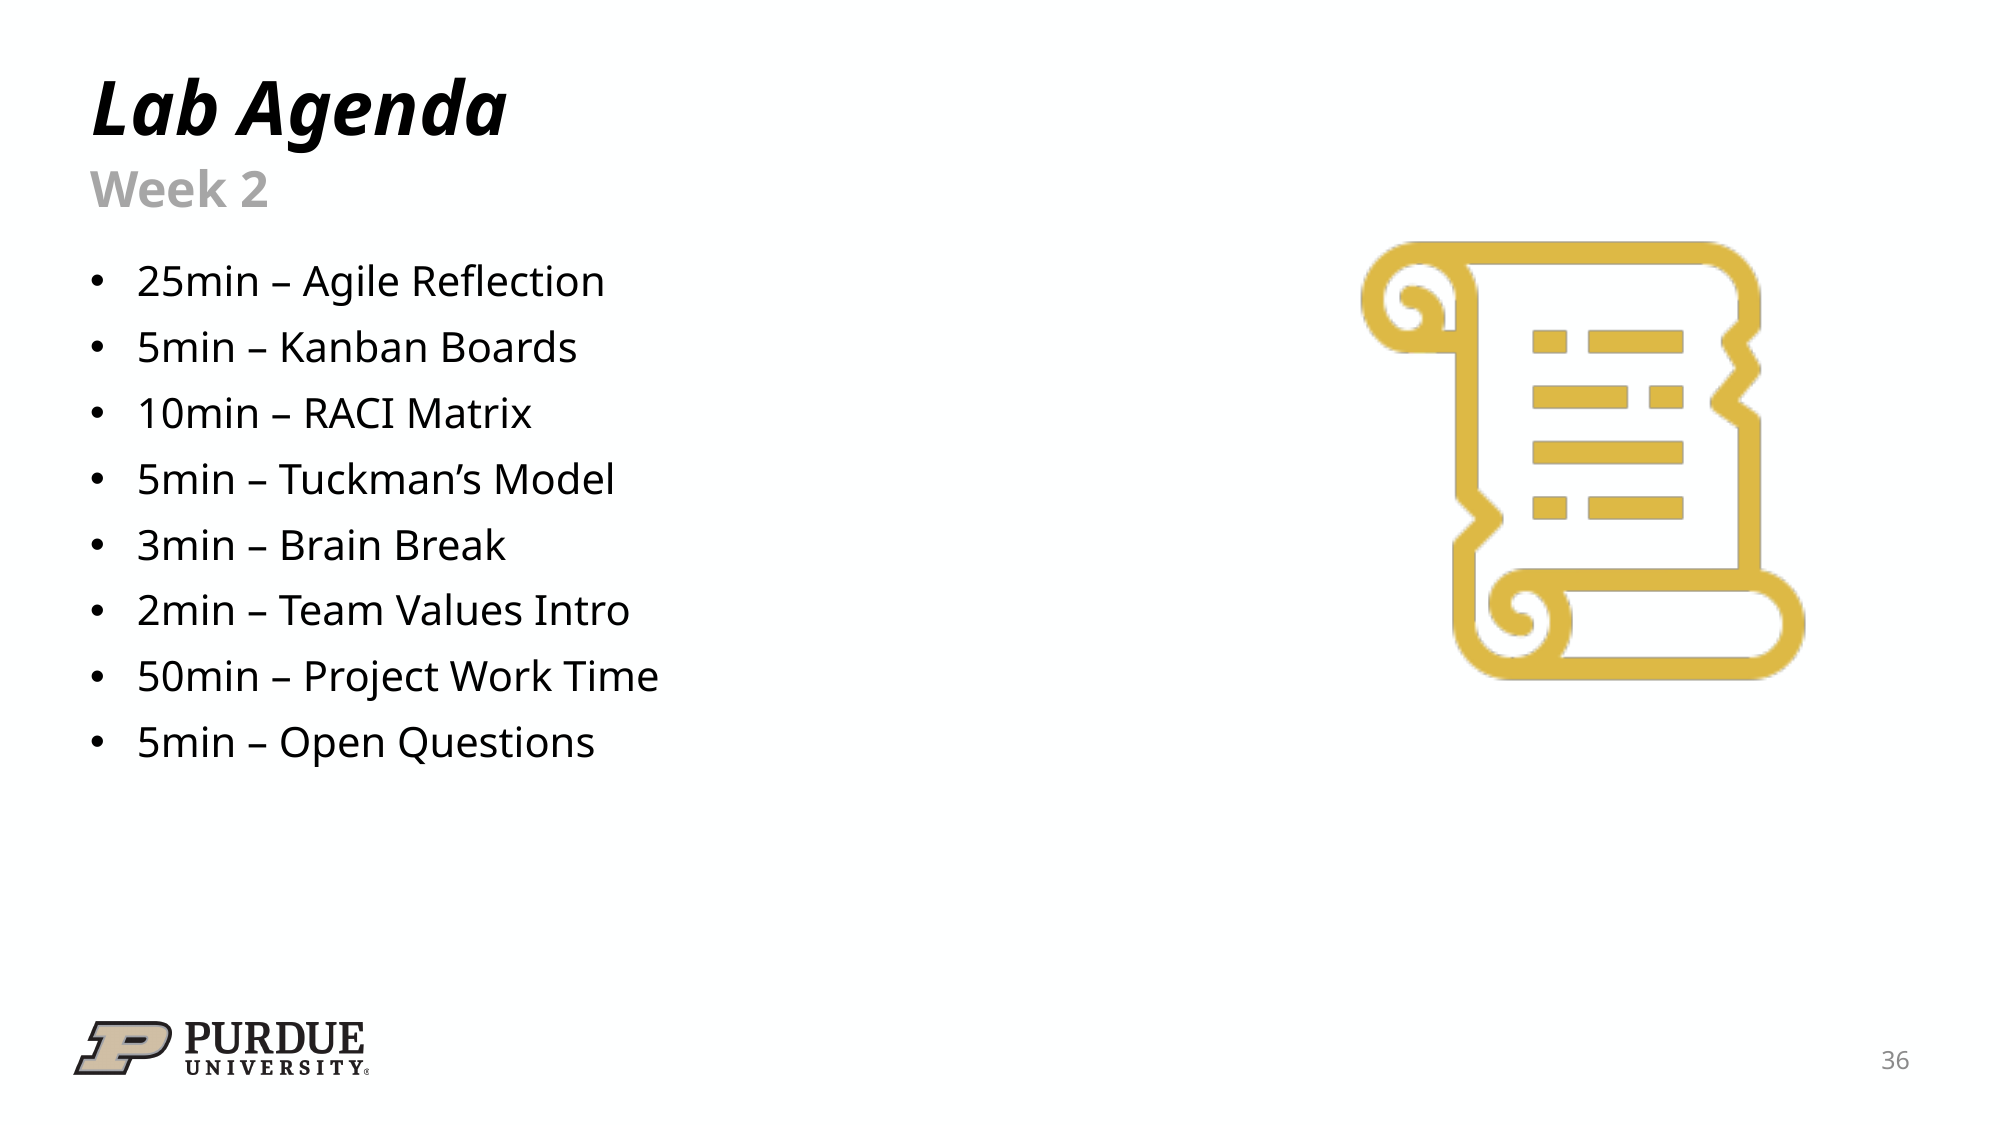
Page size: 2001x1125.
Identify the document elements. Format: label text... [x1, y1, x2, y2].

picture [1318, 193, 1850, 725]
list 25min – Agile Reflection 5min – Kanban Boards 10min – RACI Matrix 5min – Tuckman’s Model 3min – Brain Break 2min – Team Values Intro 50min – Project Work Time 5min – Open Questions [75, 253, 1163, 984]
slide_number 36 [1744, 1031, 1925, 1092]
list Week 2 [75, 156, 1925, 217]
title Lab Agenda [76, 63, 1925, 160]
